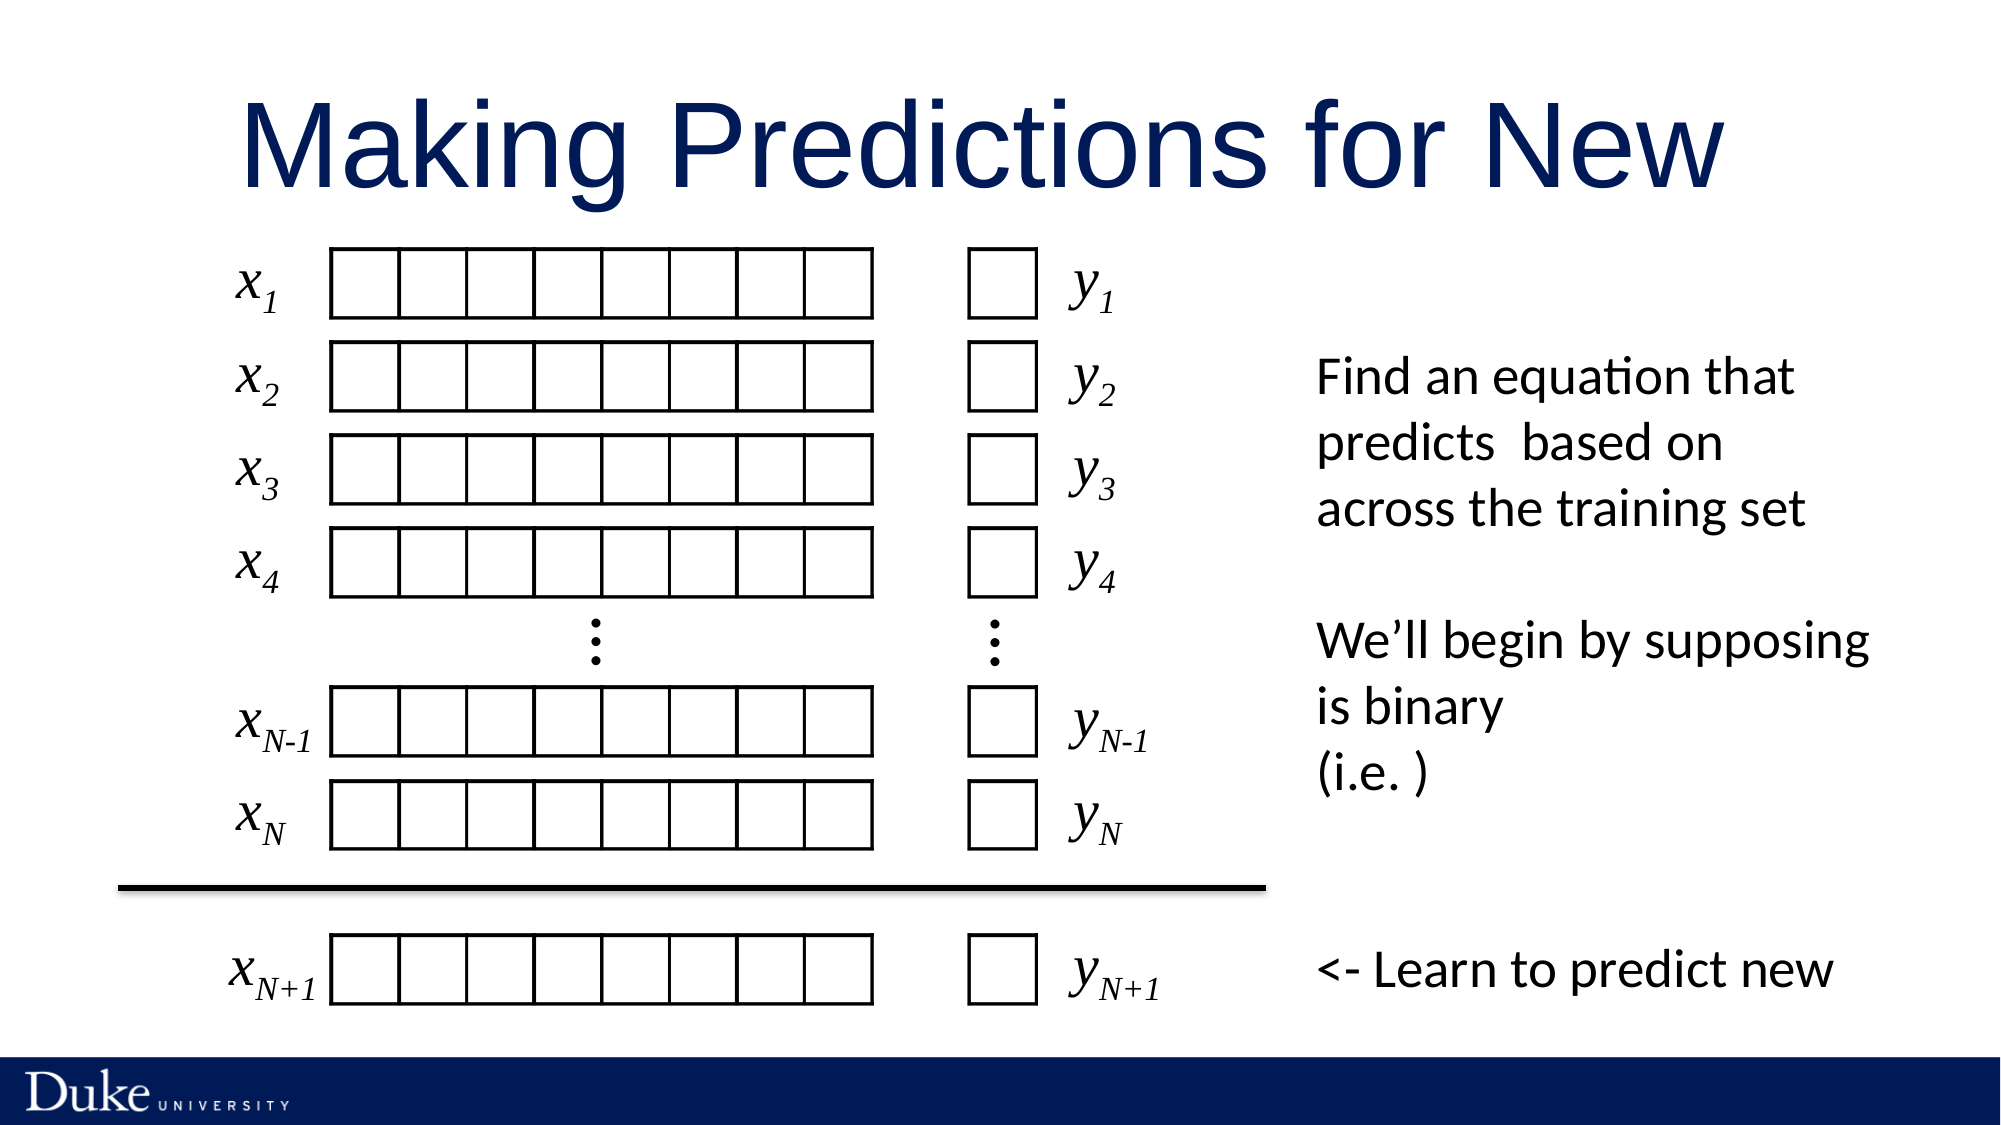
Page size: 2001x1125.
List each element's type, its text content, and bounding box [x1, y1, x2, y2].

picture [0, 0, 2001, 1125]
text_box xN+1 [214, 919, 344, 1015]
text_box xN-1 [221, 672, 337, 767]
text_box … [969, 602, 1075, 685]
text_box y3 [1058, 421, 1148, 515]
text_box yN+1 [1058, 919, 1190, 1015]
text_box xN [221, 765, 311, 860]
text_box x4 [221, 515, 311, 608]
text_box y1 [1058, 233, 1148, 328]
text_box x1 [221, 233, 311, 326]
text_box yN [1058, 767, 1148, 860]
text_box y2 [1058, 328, 1148, 421]
text_box y4 [1058, 515, 1148, 608]
text_box x2 [221, 326, 311, 419]
text_box … [569, 608, 675, 683]
text_box yN-1 [1058, 672, 1190, 767]
text_box x3 [221, 419, 311, 515]
